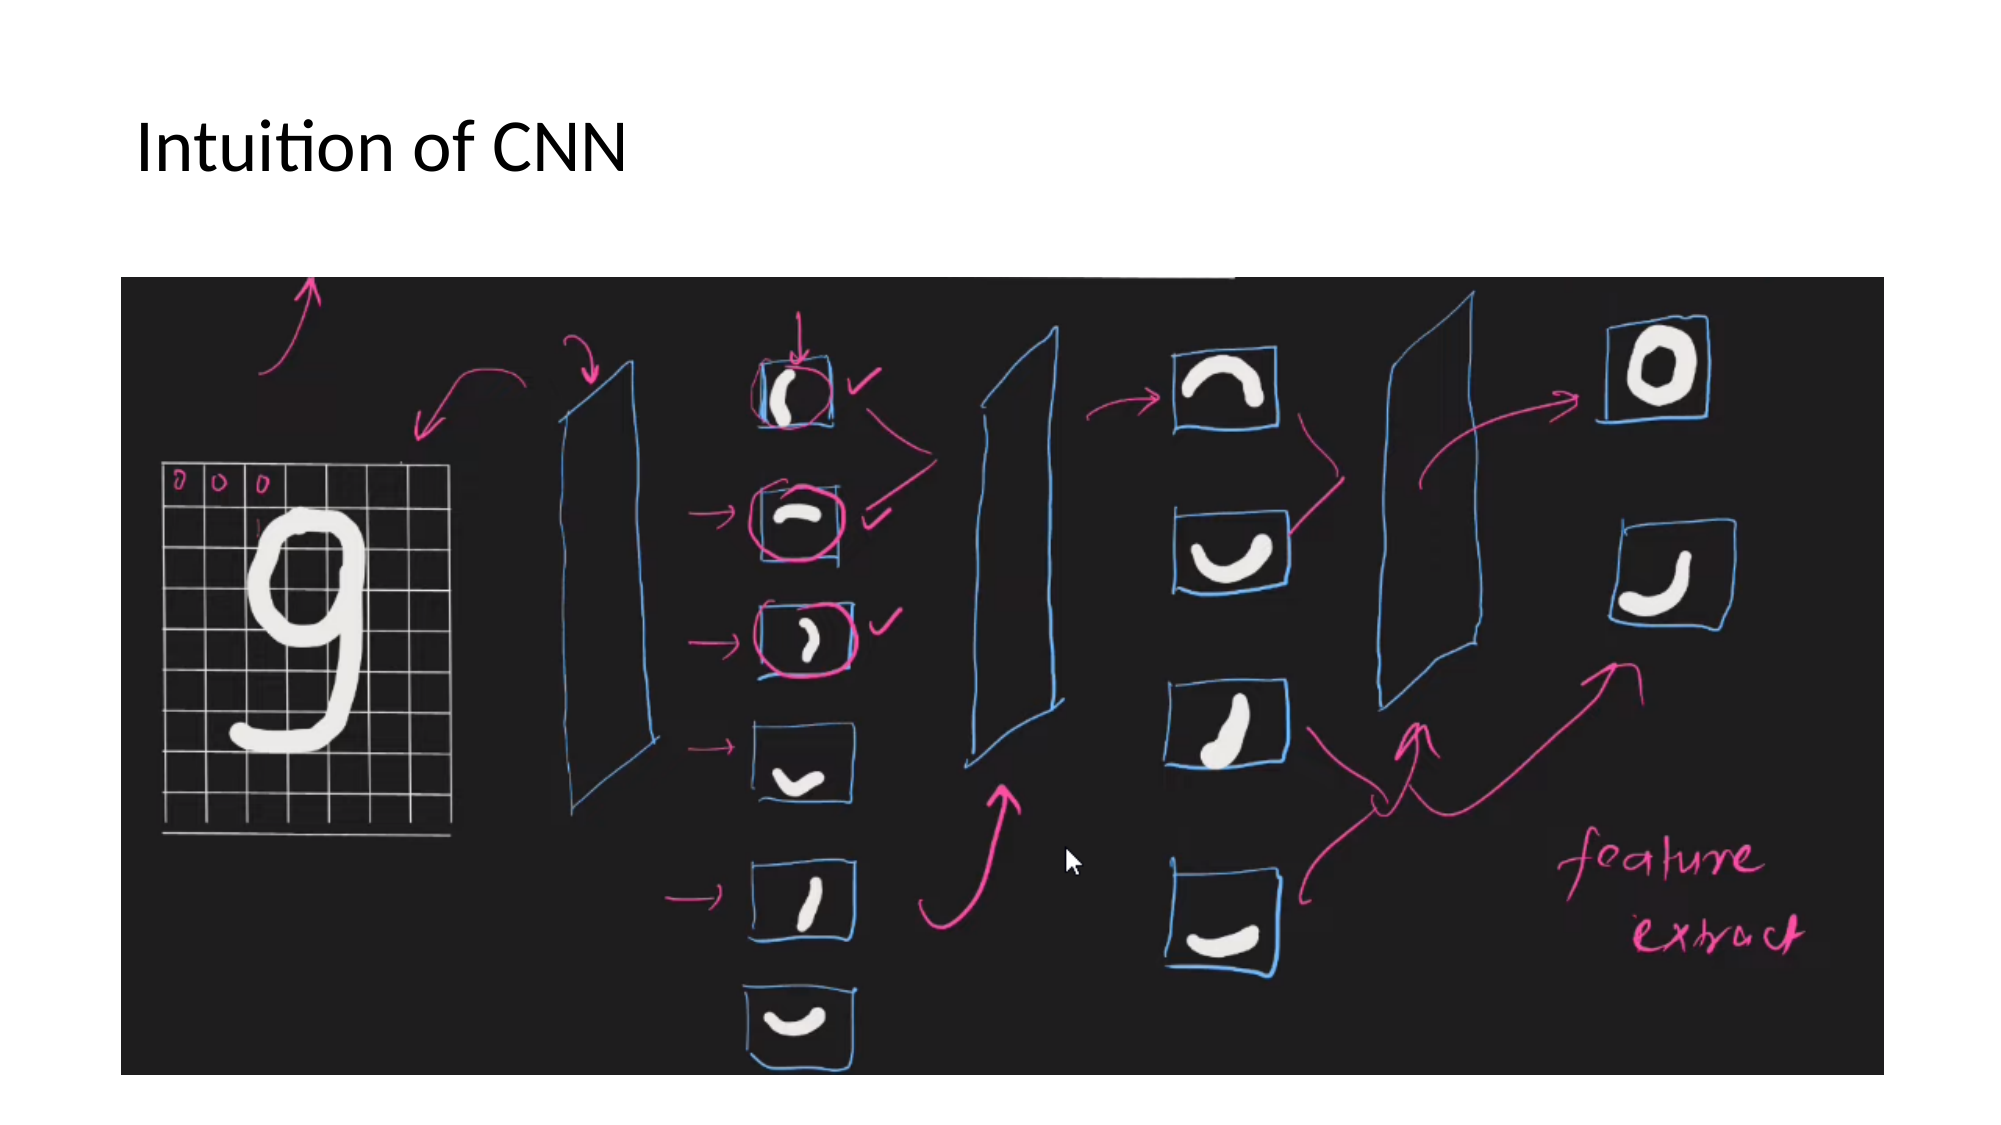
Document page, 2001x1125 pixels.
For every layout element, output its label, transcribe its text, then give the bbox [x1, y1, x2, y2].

picture [121, 277, 1884, 1075]
text_box Intuition of CNN [121, 88, 1358, 194]
